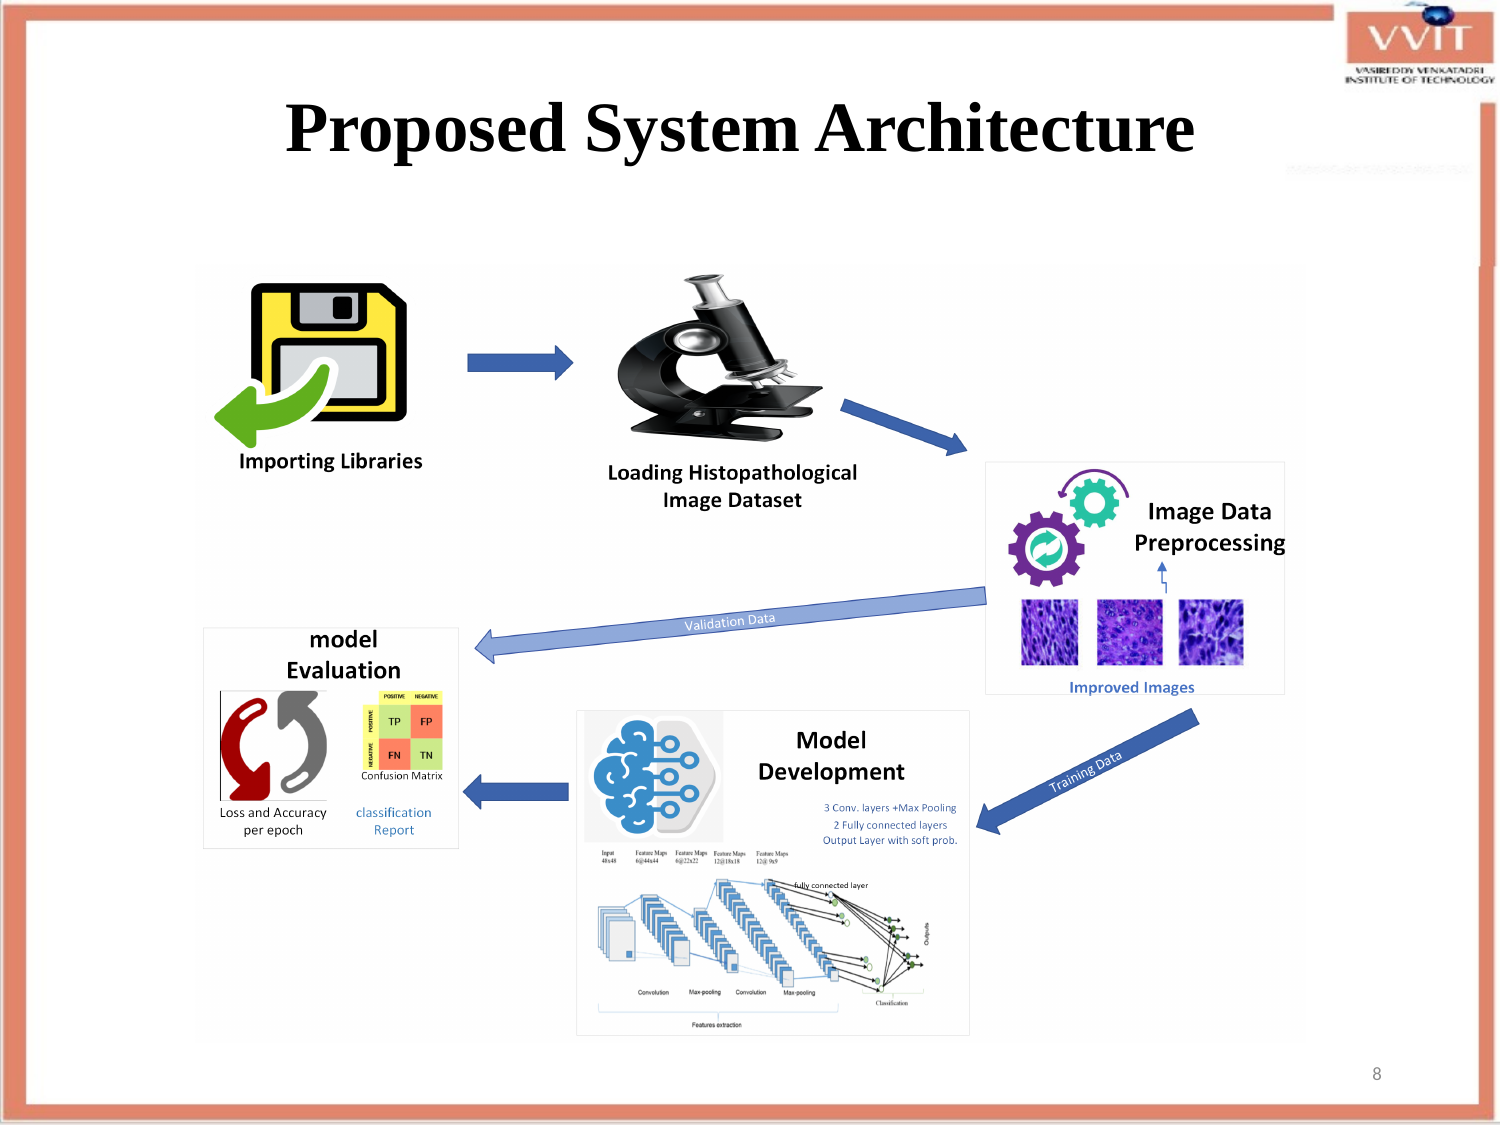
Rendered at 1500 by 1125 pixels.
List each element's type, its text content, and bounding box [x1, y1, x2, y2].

slide_number 8 [1059, 1042, 1397, 1103]
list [194, 264, 1306, 1043]
picture [0, 0, 1500, 1125]
title Proposed System Architecture [103, 132, 1397, 209]
